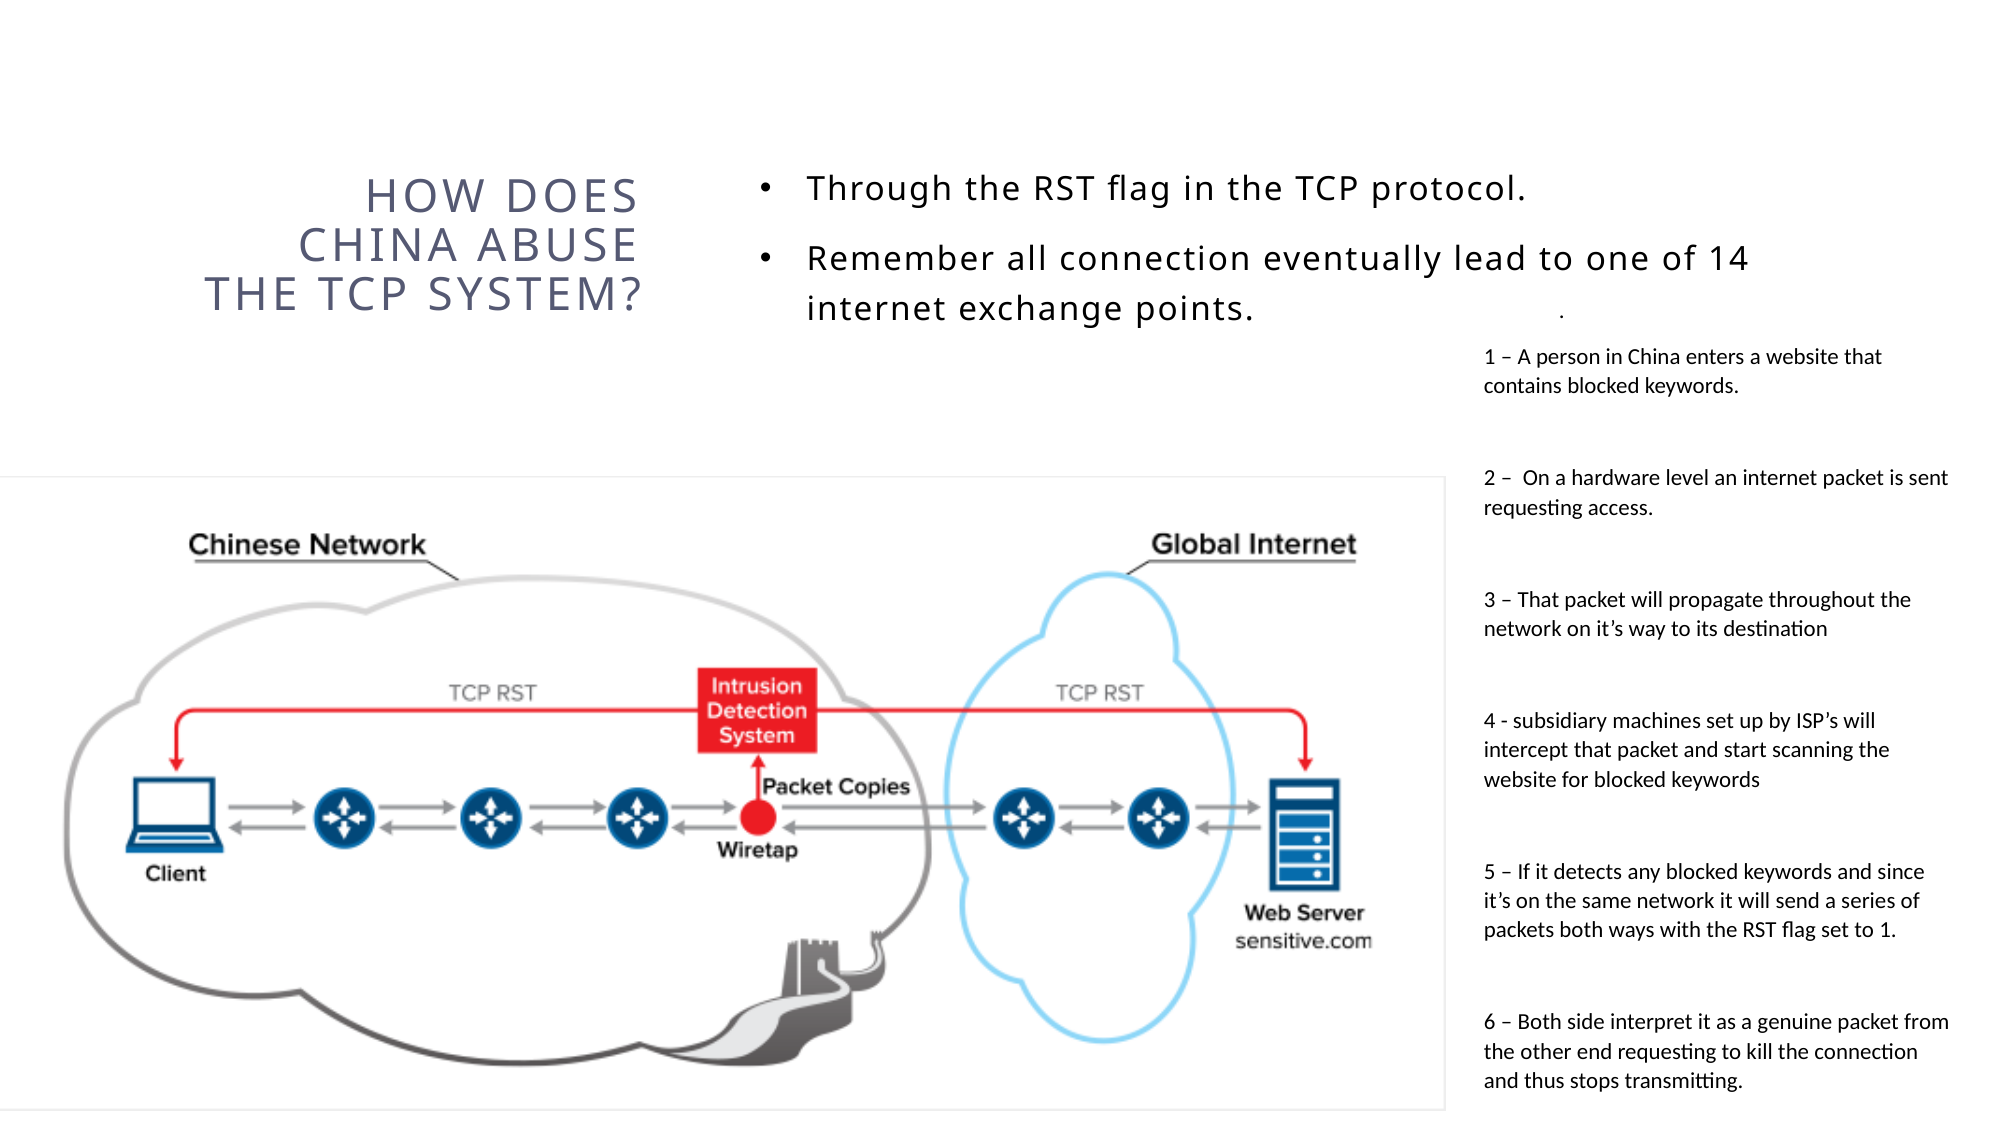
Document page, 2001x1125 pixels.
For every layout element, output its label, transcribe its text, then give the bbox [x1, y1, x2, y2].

picture [0, 476, 1446, 1111]
text_box . 1 – A person in China enters a website that contains blocked keywords. 2 – On a hardware level an internet packet is sent requesting access. 3 – That packet will propagate throughout the network on it’s way to its destination 4 - subsidiary machines set up by ISP’s will intercept that packet and start scanning the website for blocked keywords 5 – If it detects any blocked keywords and since it’s on the same network it will send a series of packets both ways with the RST flag set to 1. 6 – Both side interpret it as a genuine packet from the other end requesting to kill the connection and thus stops transmitting. [1469, 242, 1972, 1125]
title How does China abuse the TCP system? [181, 161, 657, 332]
list Through the RST flag in the TCP protocol. Remember all connection eventually lead to one of 14 internet exchange points. [744, 114, 1820, 370]
